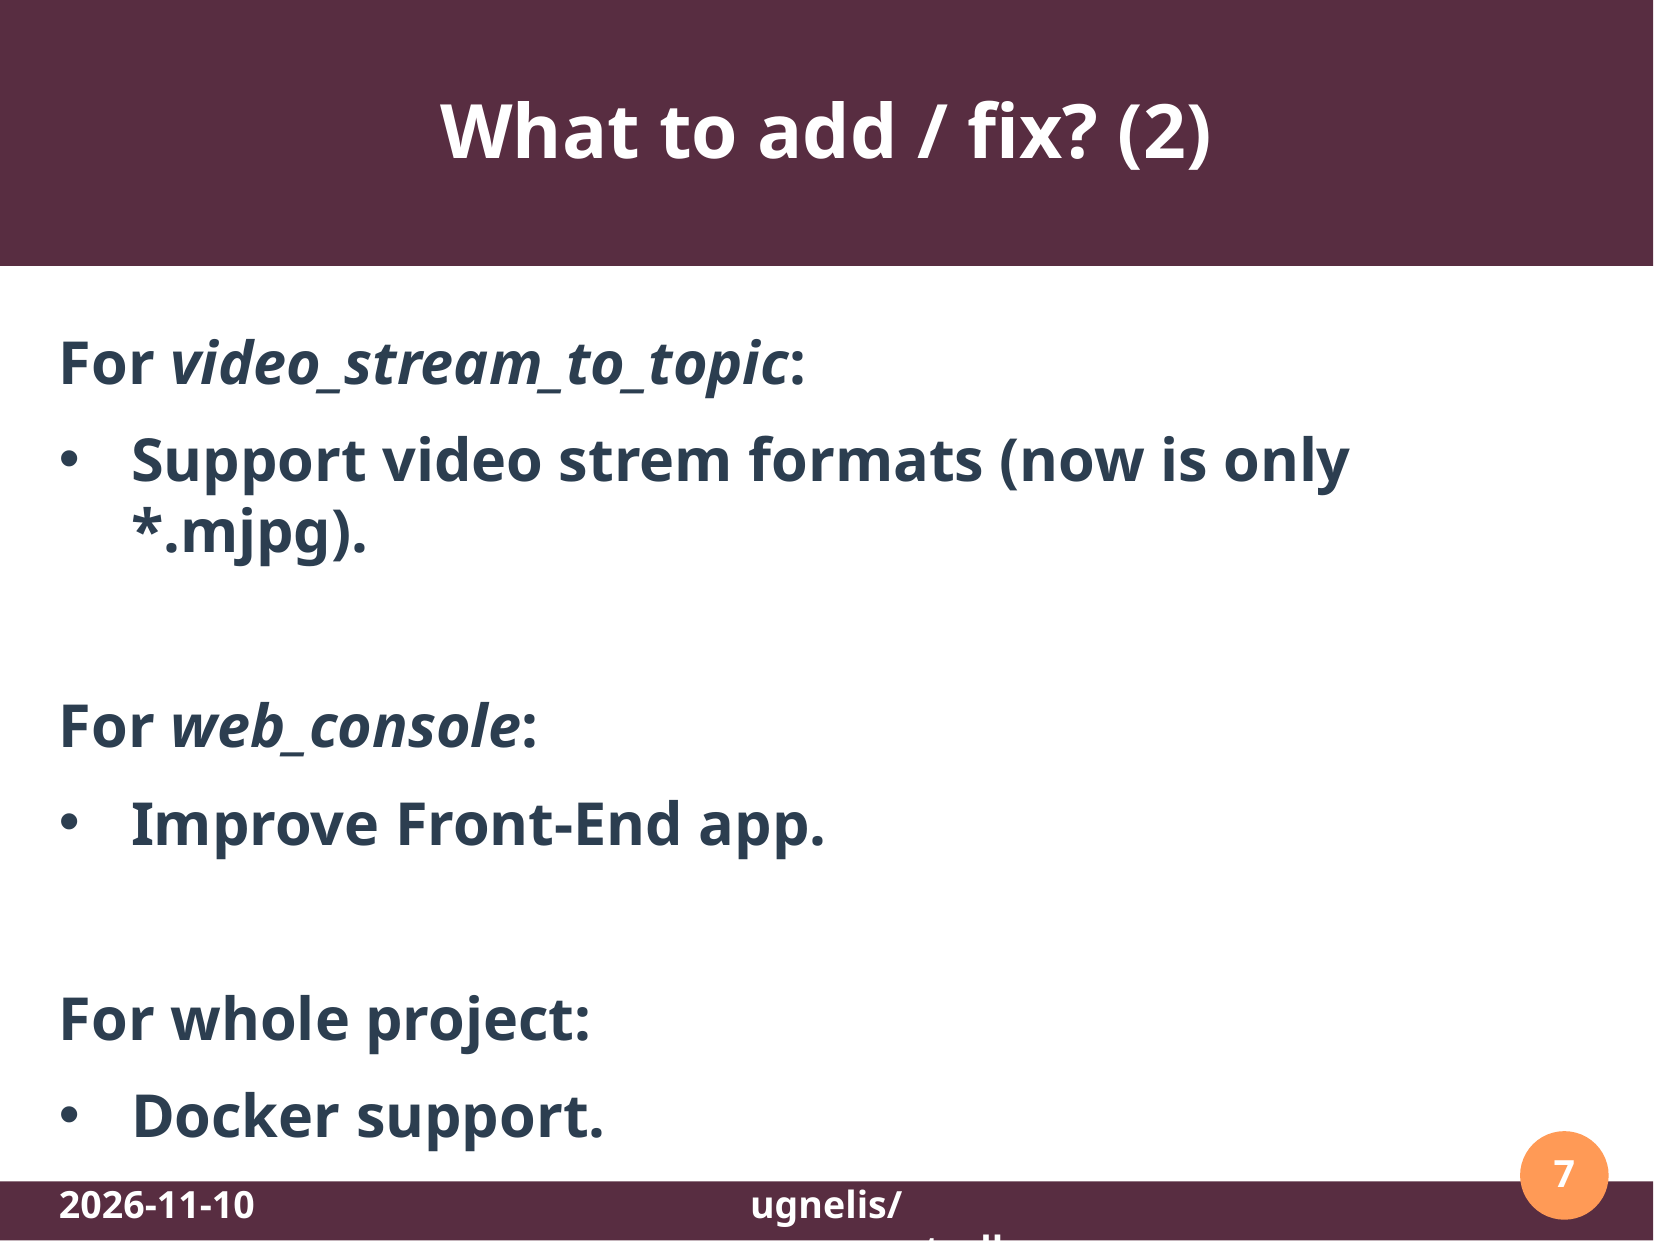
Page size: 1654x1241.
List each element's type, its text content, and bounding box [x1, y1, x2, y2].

footer ugnelis/ros_cameras_controller [560, 1181, 1093, 1241]
slide_number 7 [1505, 1116, 1624, 1235]
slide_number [58, 1181, 532, 1241]
title What to add / fix? (2) [58, 49, 1594, 207]
list For video_stream_to_topic: Support video strem formats (now is only *.mjpg). For web_console: Improve Front-End app. For whole project: Docker support. [58, 324, 1594, 1152]
